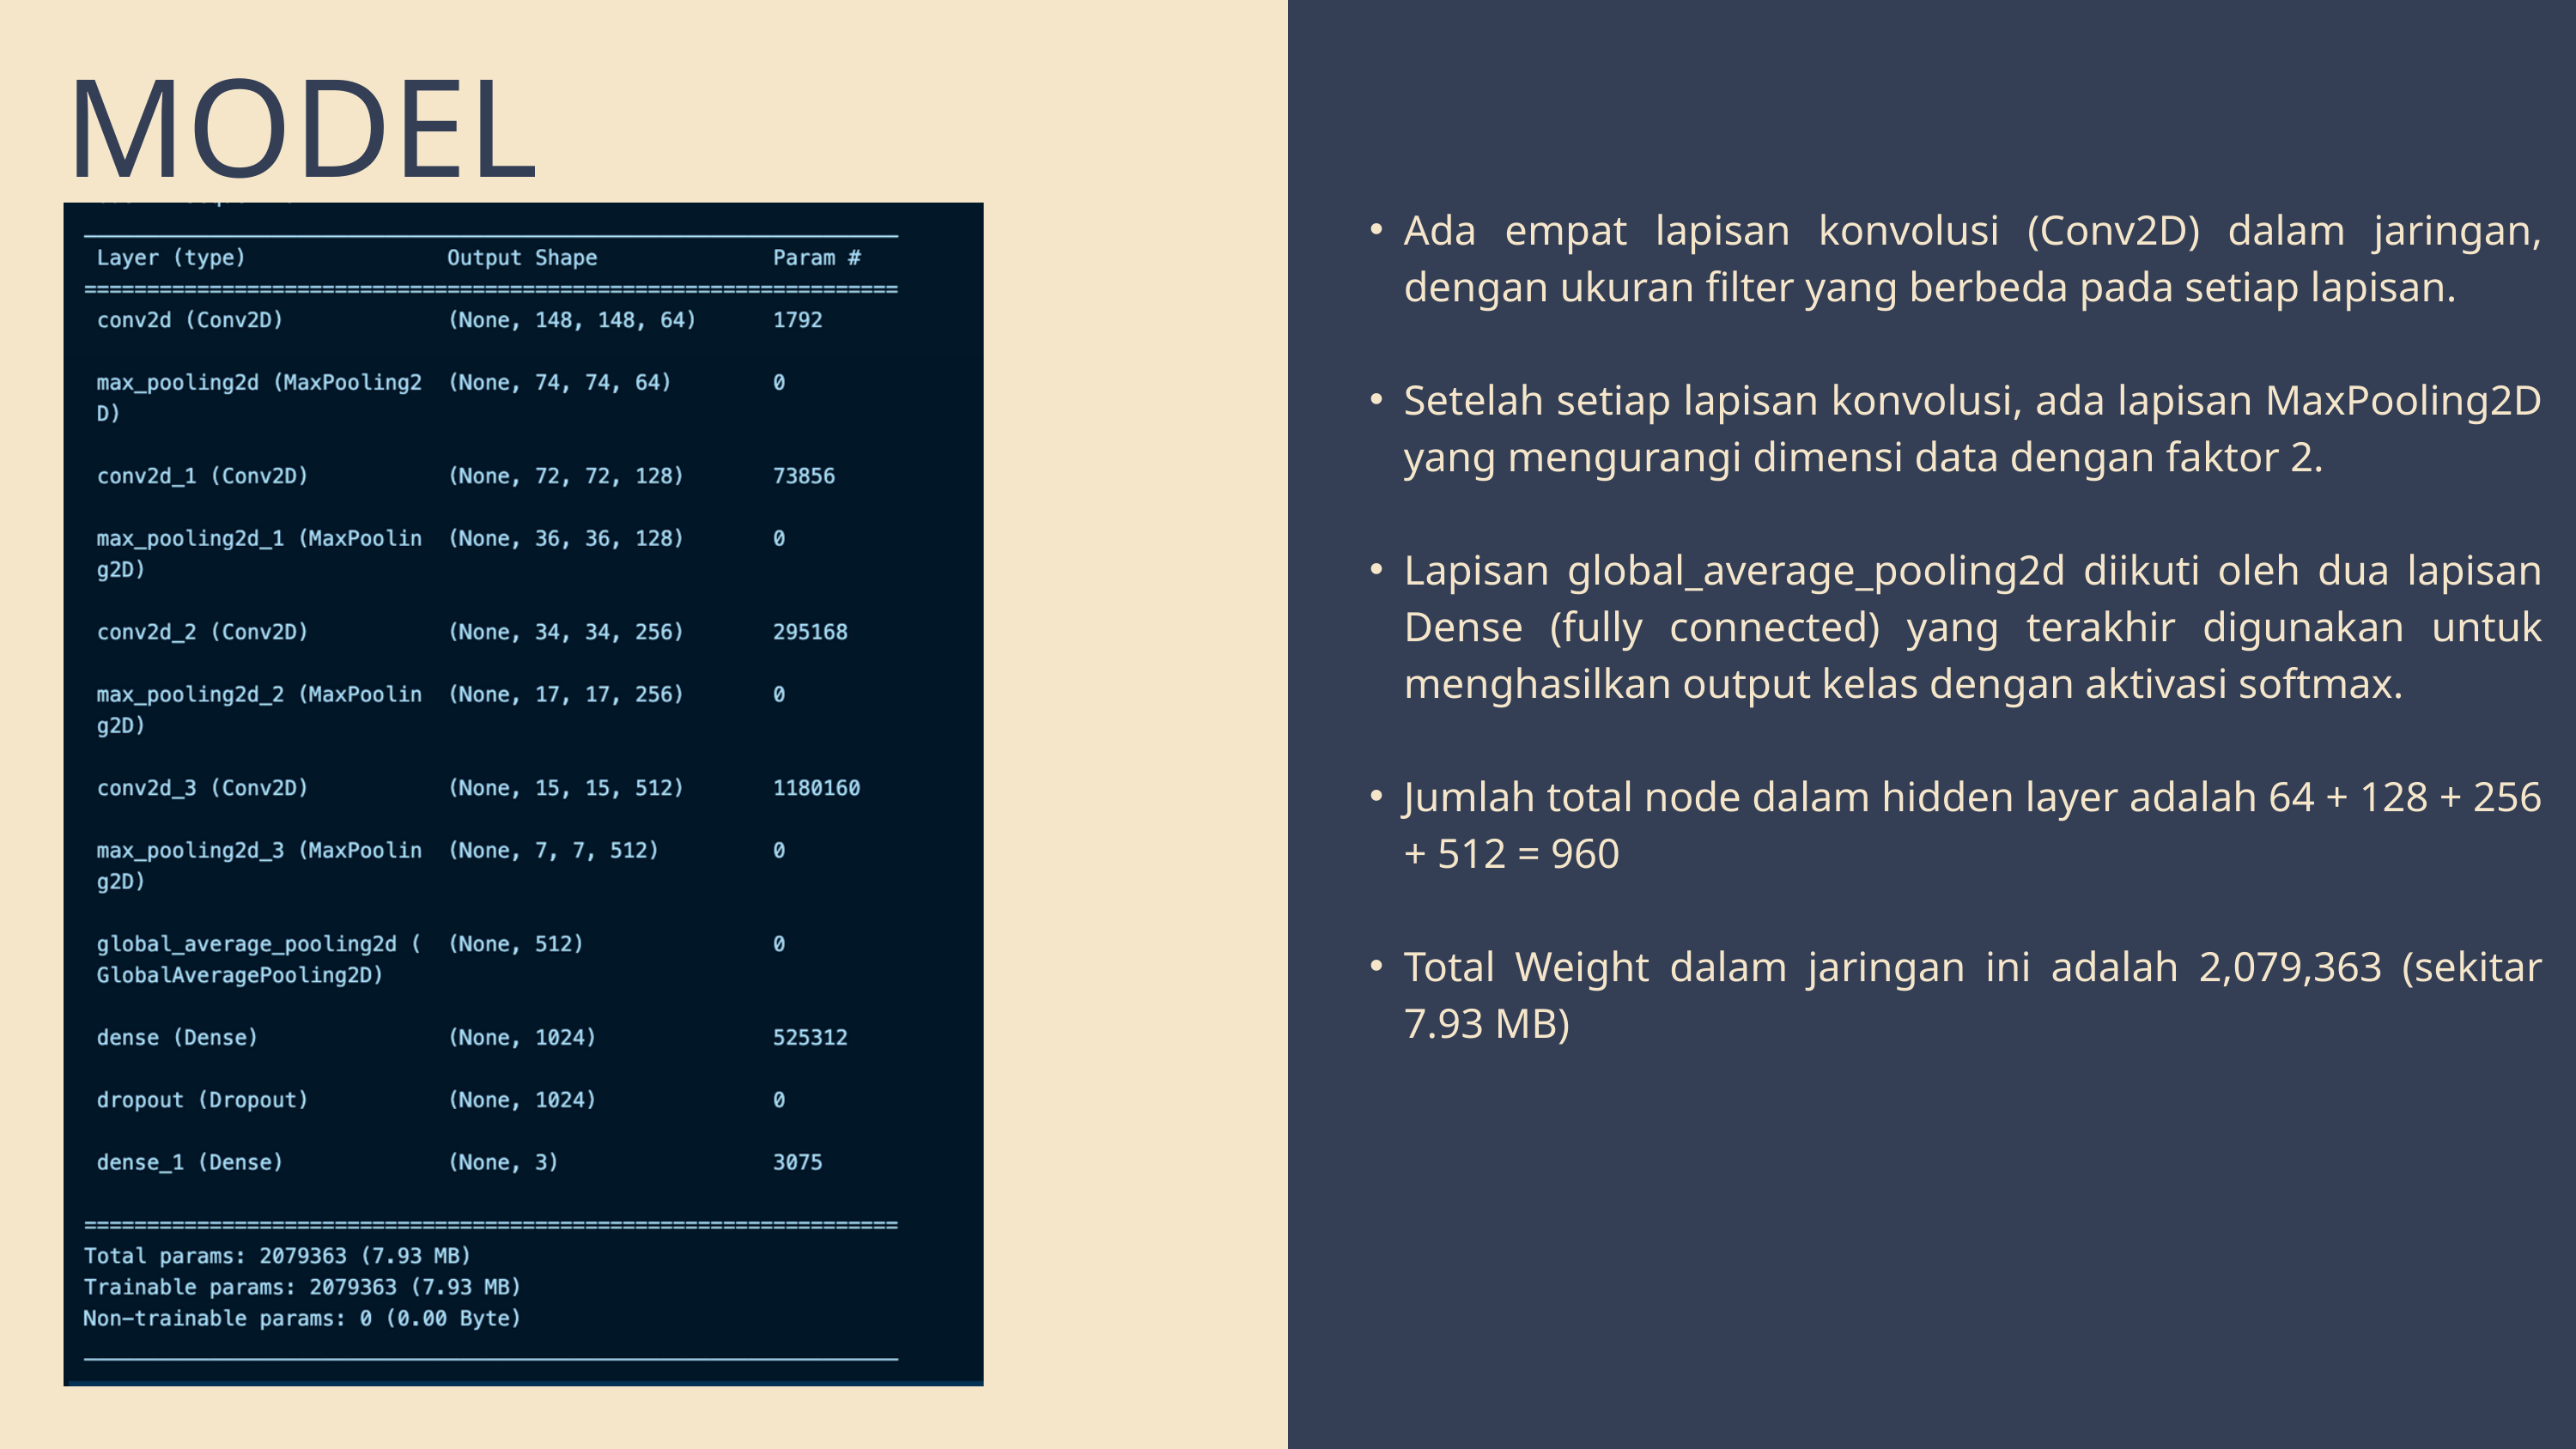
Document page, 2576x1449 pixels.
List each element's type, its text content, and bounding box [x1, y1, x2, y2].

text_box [0, 0, 1289, 1449]
text_box Ada empat lapisan konvolusi (Conv2D) dalam jaringan, dengan ukuran filter yang berbeda pada setiap lapisan. Setelah setiap lapisan konvolusi, ada lapisan MaxPooling2D yang mengurangi dimensi data dengan faktor 2. Lapisan global_average_pooling2d diikuti oleh dua lapisan Dense (fully connected) yang terakhir digunakan untuk menghasilkan output kelas dengan aktivasi softmax. Jumlah total node dalam hidden layer adalah 64 + 128 + 256 + 512 = 960 Total Weight dalam jaringan ini adalah 2,079,363 (sekitar 7.93 MB) [1334, 196, 2546, 1103]
